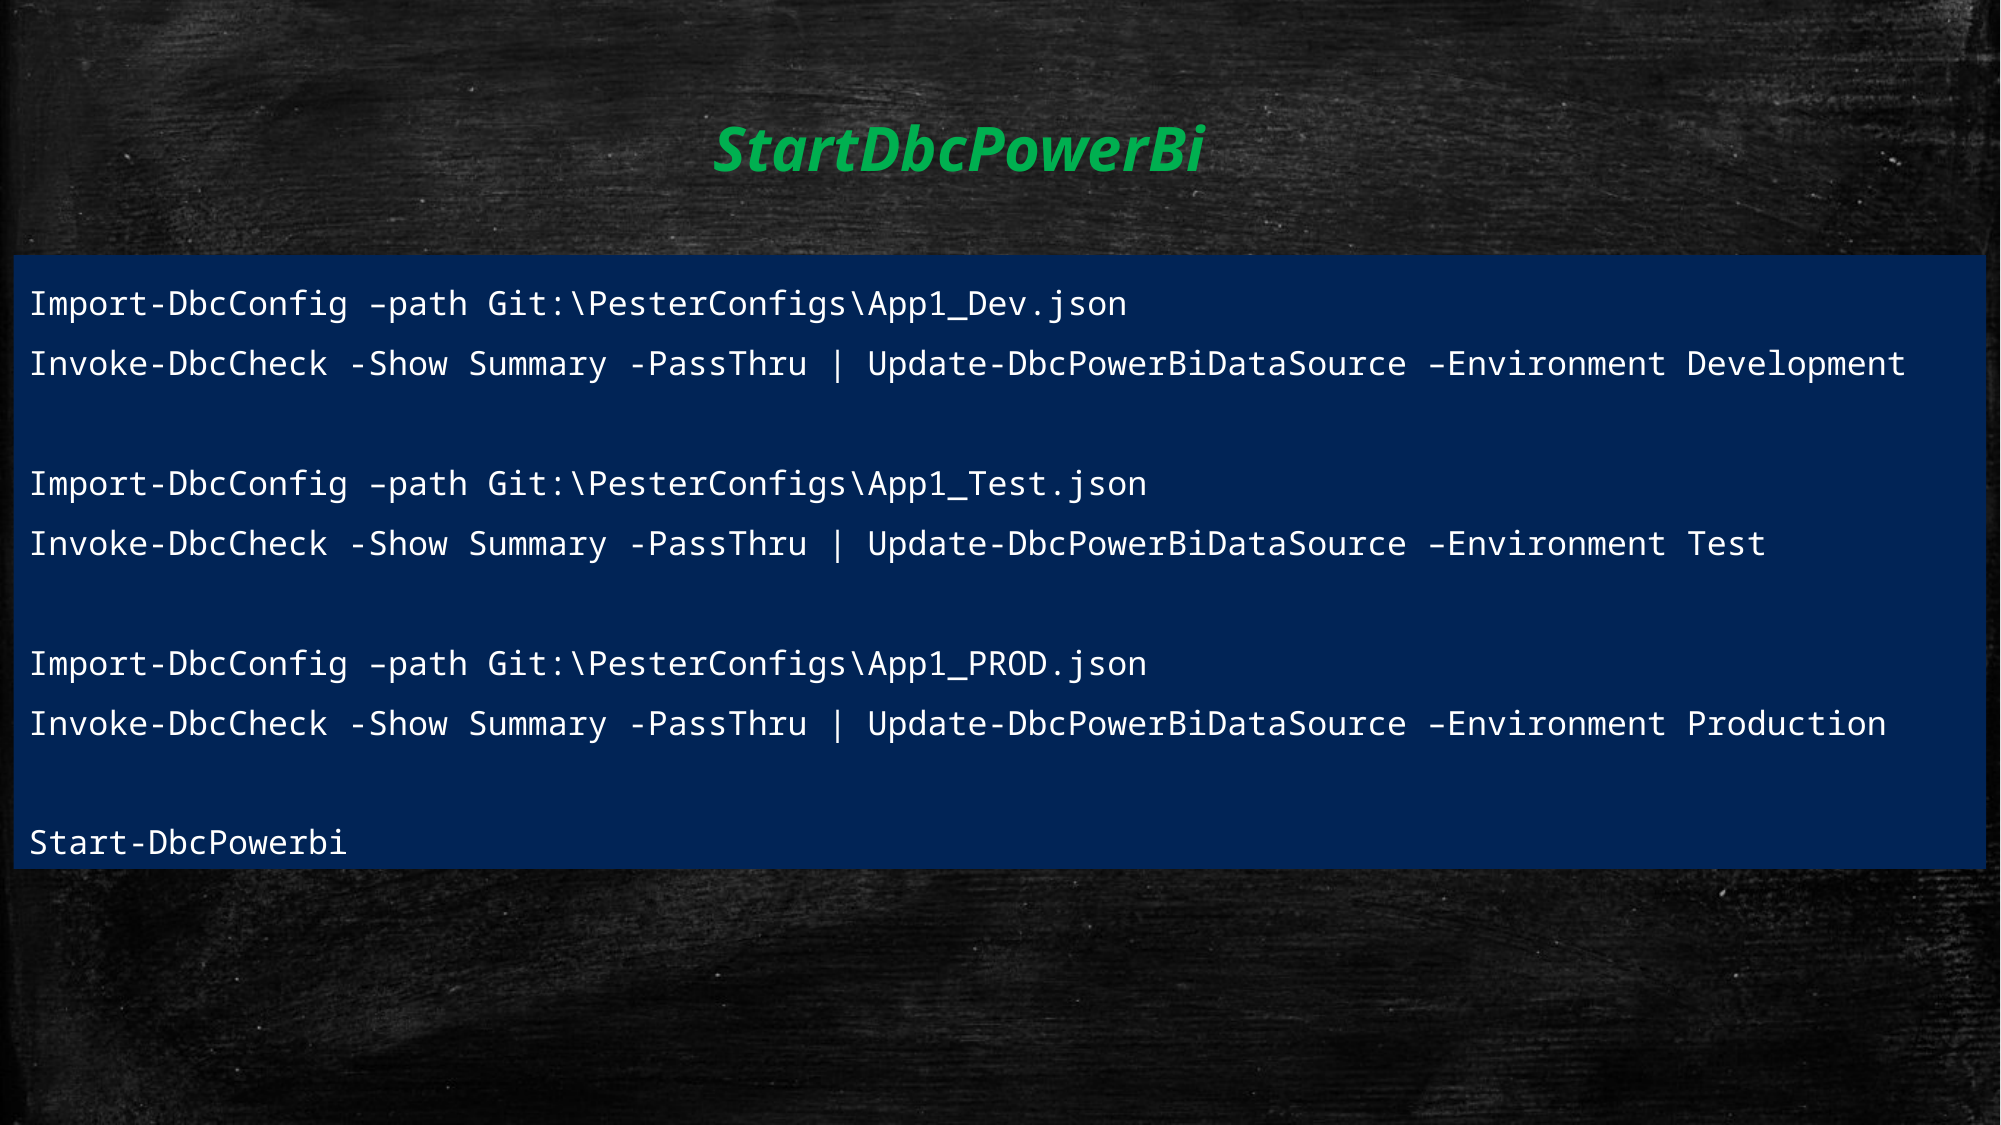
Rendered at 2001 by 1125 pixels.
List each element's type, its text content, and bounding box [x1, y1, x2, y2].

title StartDbcPowerBi [698, 66, 1302, 192]
text_box Import-DbcConfig –path Git:\PesterConfigs\App1_Dev.json Invoke-DbcCheck -Show Summary -PassThru | Update-DbcPowerBiDataSource –Environment Development Import-DbcConfig –path Git:\PesterConfigs\App1_Test.json Invoke-DbcCheck -Show Summary -PassThru | Update-DbcPowerBiDataSource –Environment Test Import-DbcConfig –path Git:\PesterConfigs\App1_PROD.json Invoke-DbcCheck -Show Summary -PassThru | Update-DbcPowerBiDataSource –Environment Production Start-DbcPowerbi [13, 255, 1987, 869]
